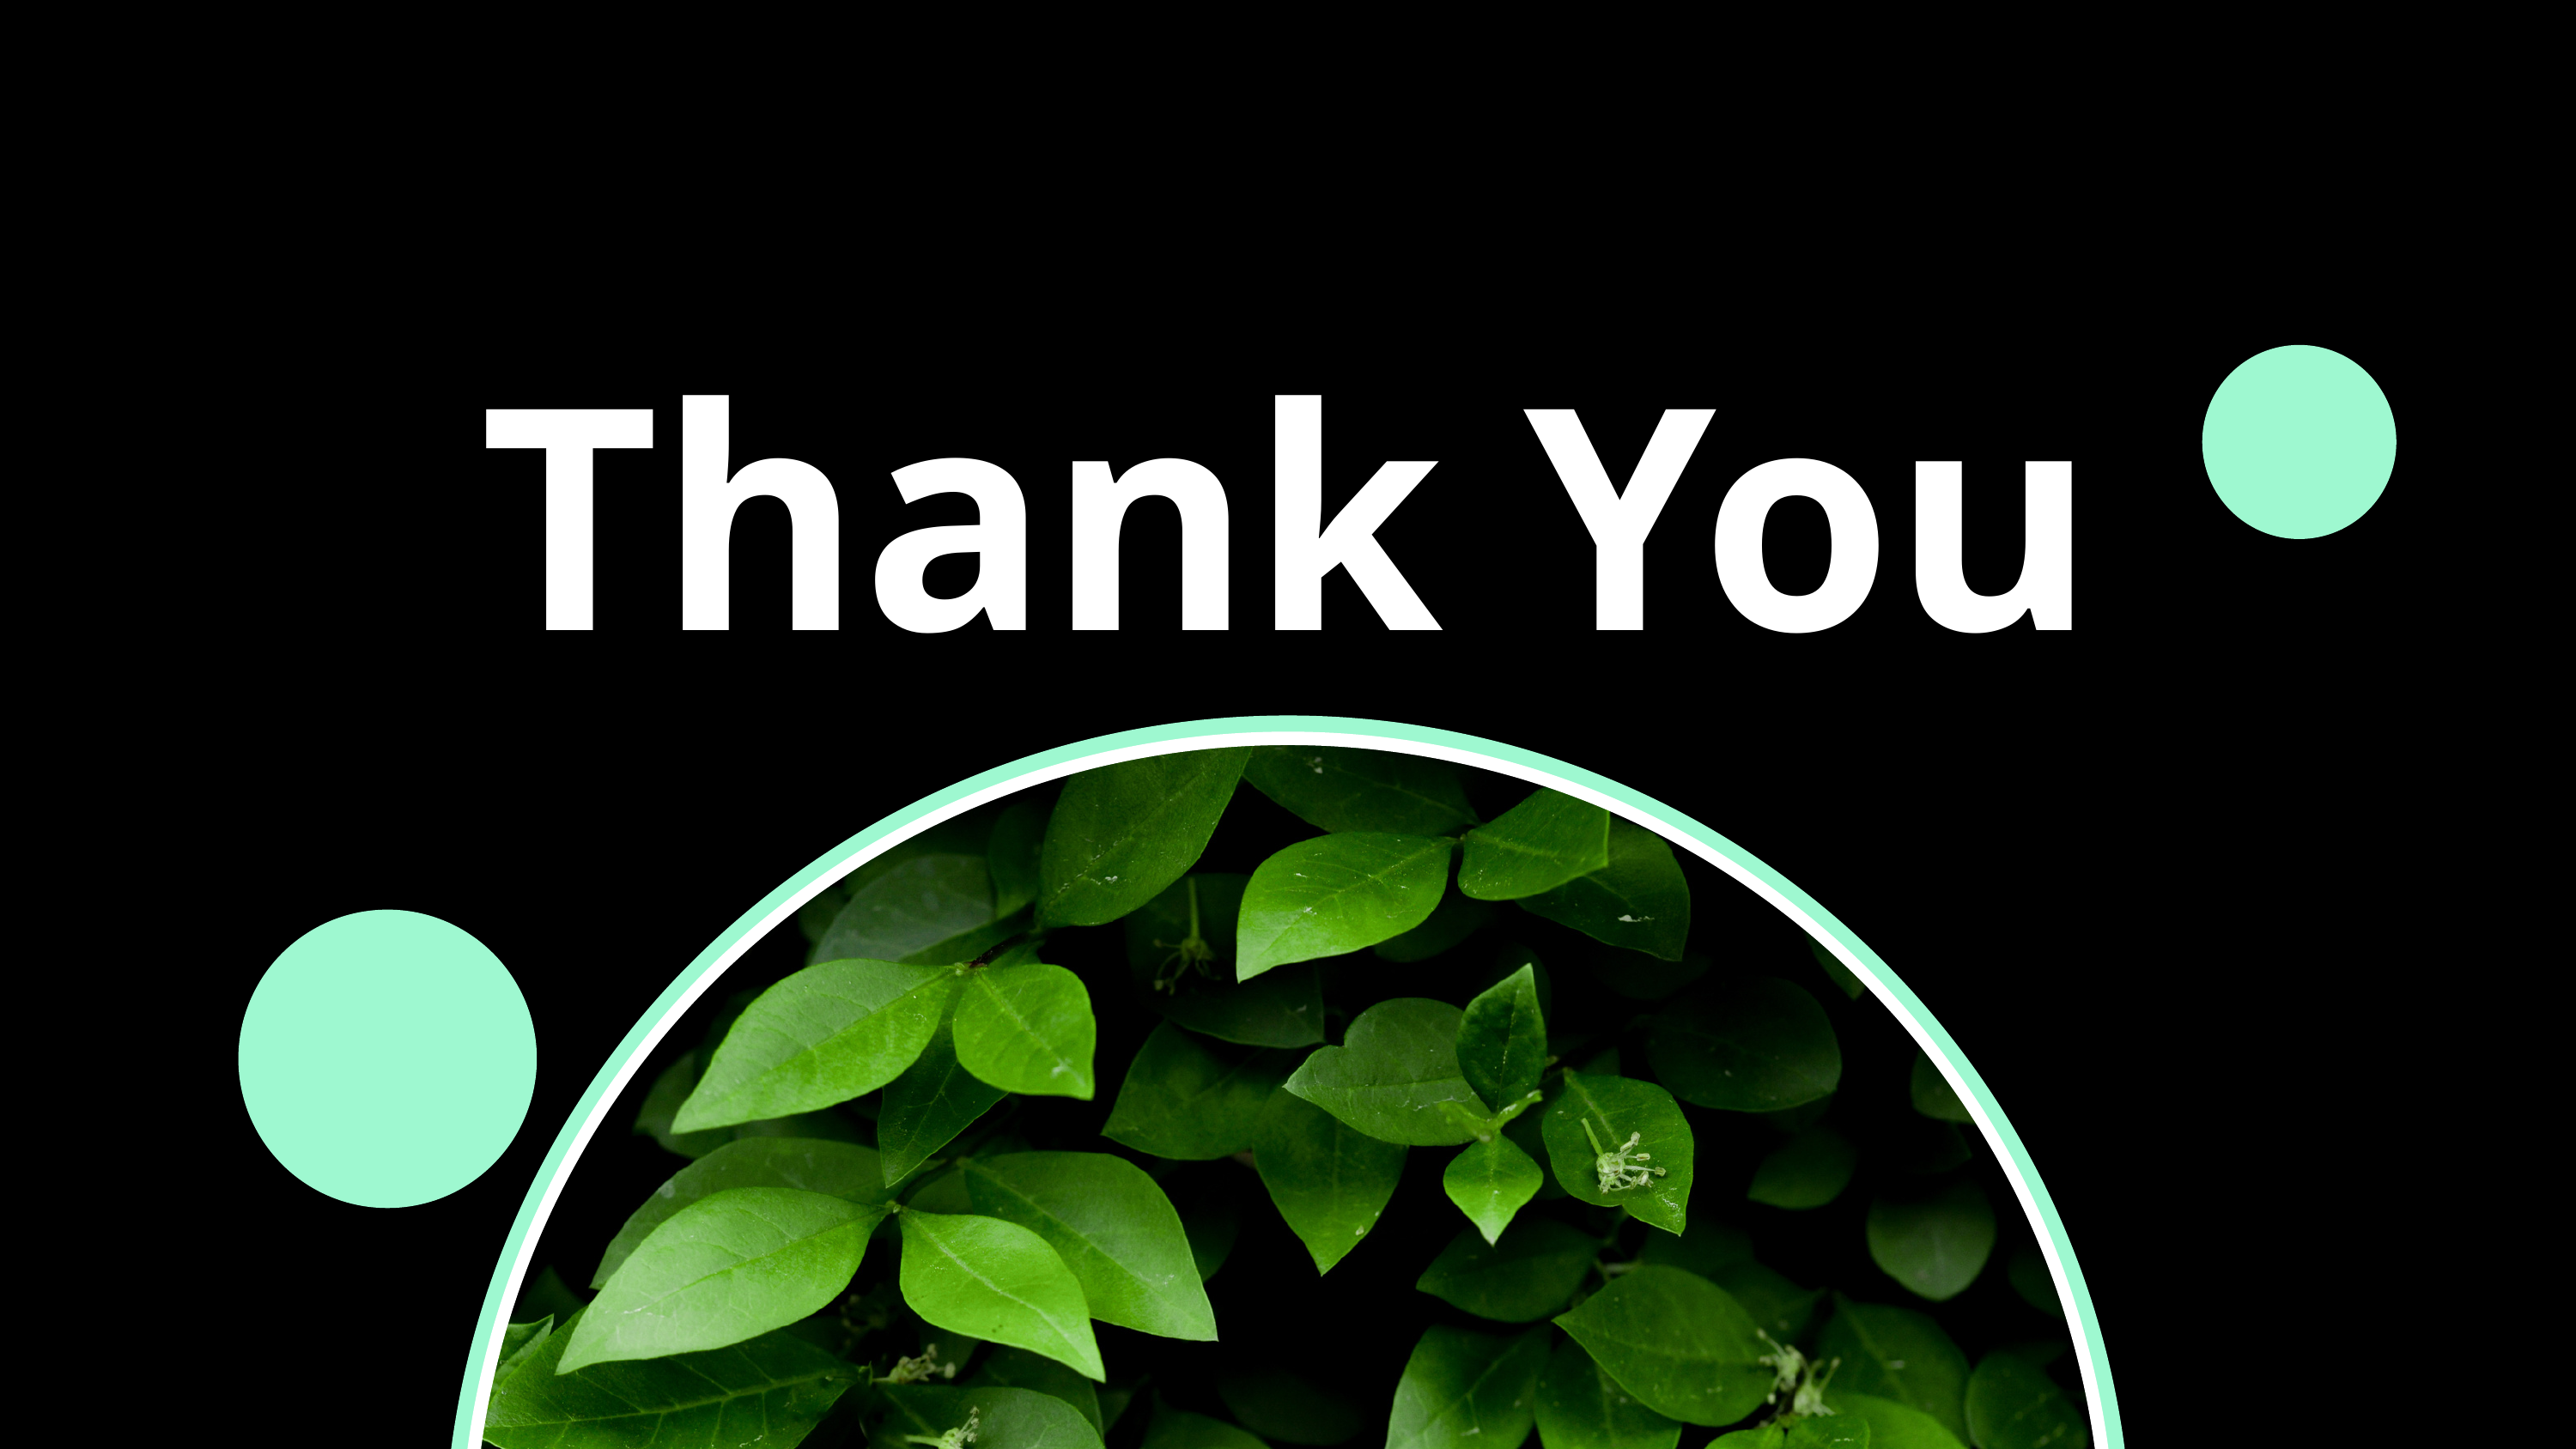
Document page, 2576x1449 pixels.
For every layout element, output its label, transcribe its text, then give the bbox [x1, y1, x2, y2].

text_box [466, 737, 2110, 1449]
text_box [443, 715, 2133, 1449]
text_box Thank You [321, 408, 2255, 693]
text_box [238, 909, 461, 1209]
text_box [2202, 344, 2397, 540]
